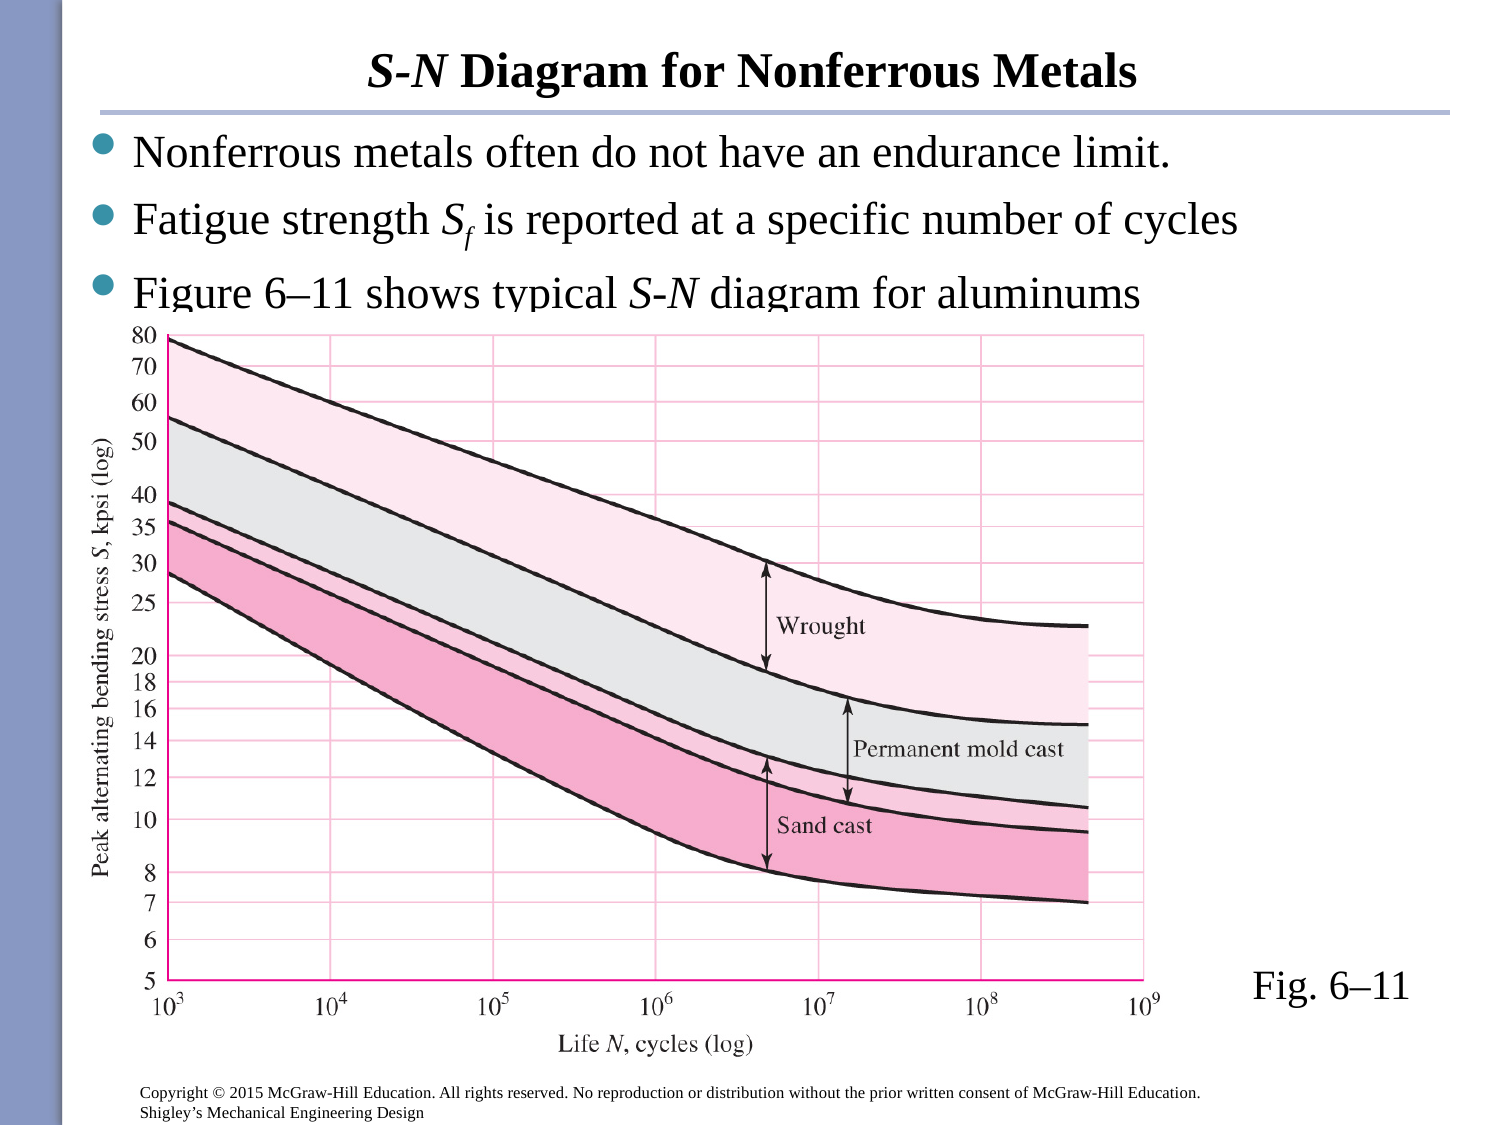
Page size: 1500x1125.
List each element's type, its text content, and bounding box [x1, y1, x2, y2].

picture [87, 312, 1163, 1061]
title S-N Diagram for Nonferrous Metals [137, 30, 1368, 106]
text_box Fig. 6–11 [1237, 950, 1450, 1015]
list Nonferrous metals often do not have an endurance limit. Fatigue strength Sf is reported at a specific number of cycles Figure 6–11 shows typical S-N diagram for aluminums [62, 114, 1450, 325]
